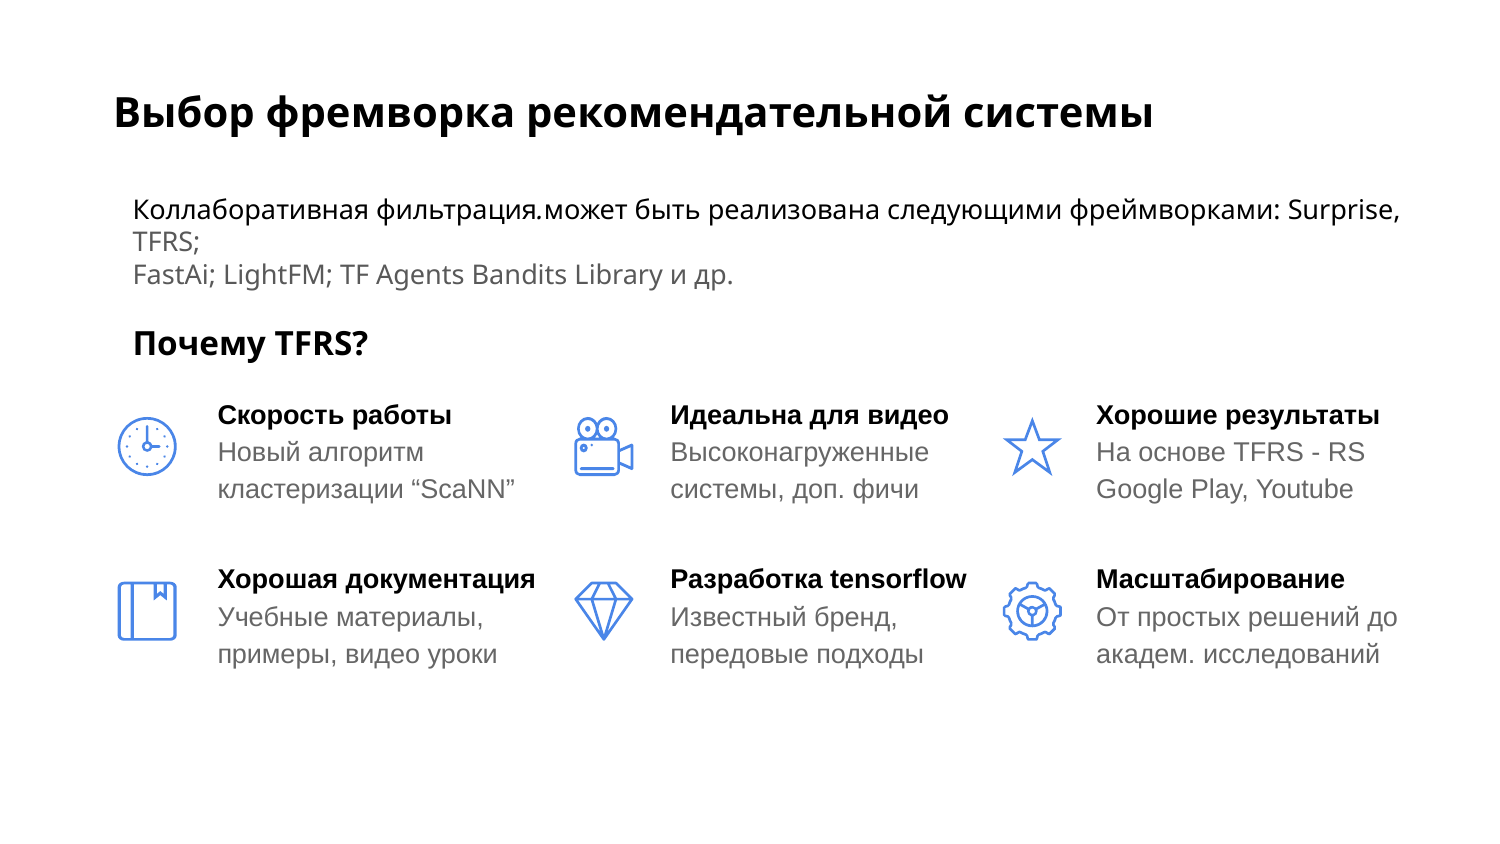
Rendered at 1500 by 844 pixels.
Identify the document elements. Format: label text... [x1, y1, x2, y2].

text_box [117, 416, 177, 477]
title Выбор фремворка рекомендательной системы [98, 63, 1381, 158]
text_box [1002, 581, 1062, 641]
text_box Хорошие результаты На основе TFRS - RS Google Play, Youtube [1081, 377, 1428, 520]
text_box Скорость работы Новый алгоритм кластеризации “ScaNN” [202, 377, 549, 520]
text_box [117, 581, 177, 641]
text_box Хорошая документация Учебные материалы, примеры, видео уроки [202, 541, 567, 684]
text_box [574, 581, 634, 641]
text_box [1002, 416, 1062, 477]
list Коллаборативная фильтрация.может быть реализована следующими фреймворками: Surprise, TFRS; FastAi; LightFM; TF Agents Bandits Library и др. Почему TFRS? [117, 177, 1457, 394]
text_box [574, 416, 634, 477]
text_box Масштабирование От простых решений до академ. исследований [1081, 541, 1428, 684]
text_box Идеальна для видео Высоконагруженные системы, доп. фичи [655, 377, 1002, 520]
text_box Разработка tensorflow Известный бренд, передовые подходы [655, 541, 1002, 684]
